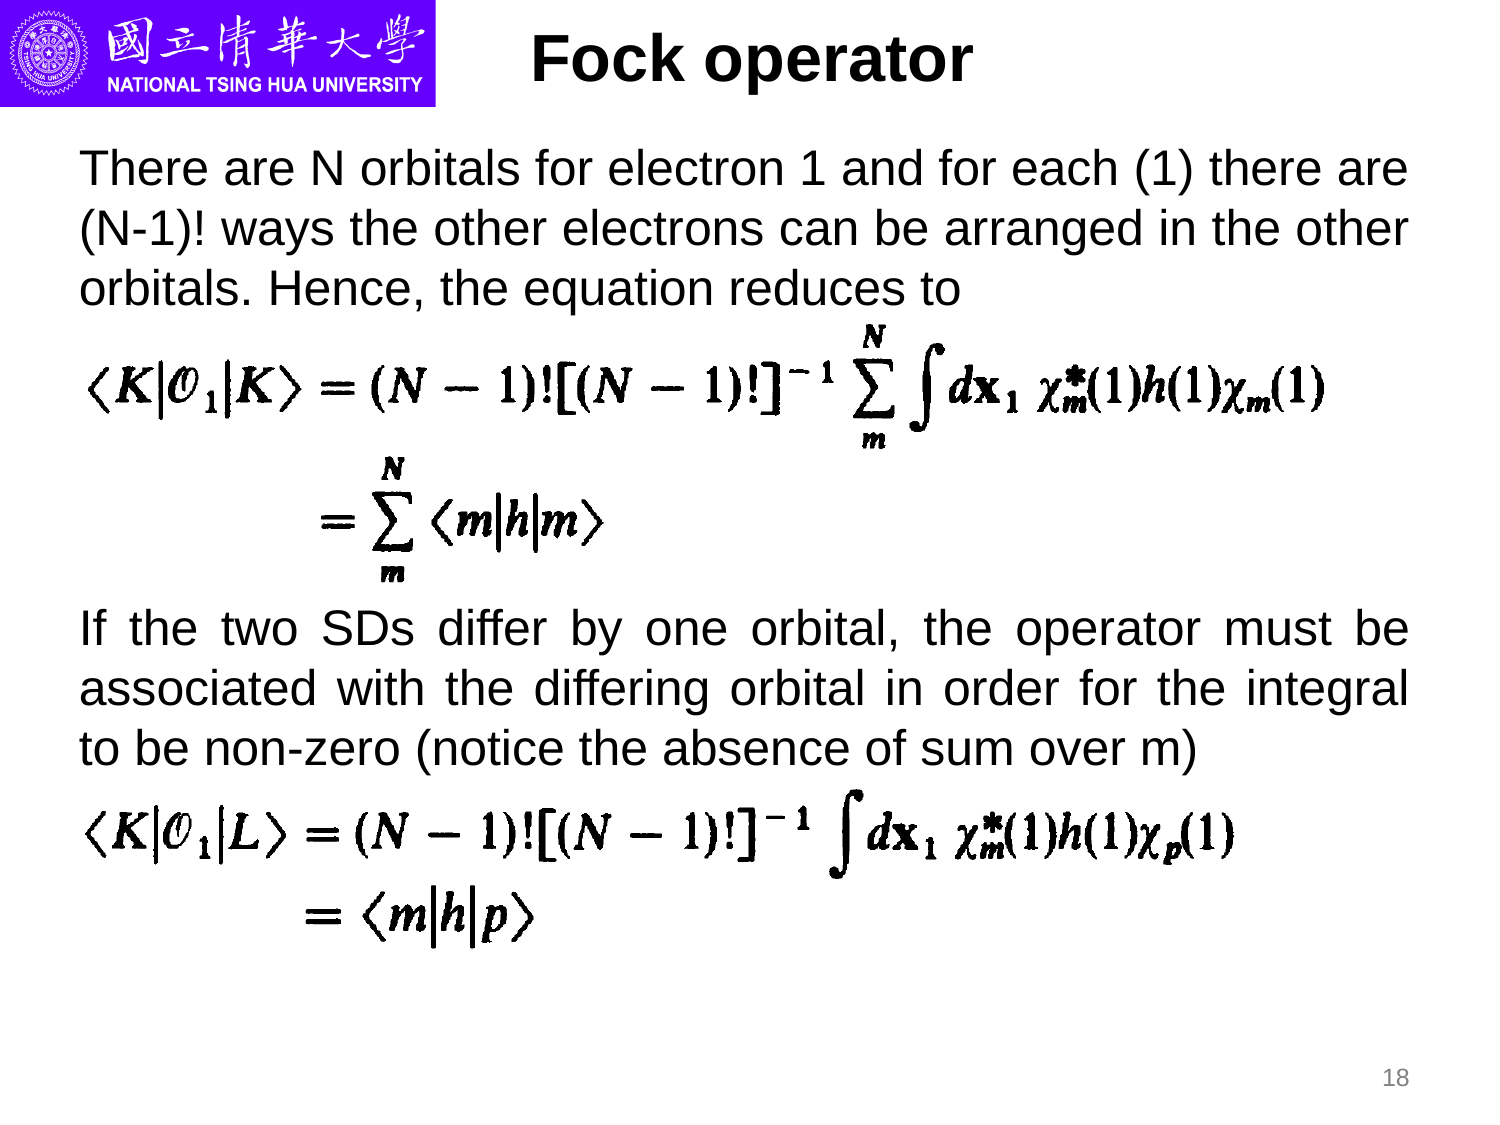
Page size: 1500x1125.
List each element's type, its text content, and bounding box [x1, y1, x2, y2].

title Fock operator [515, 0, 1425, 107]
picture [79, 783, 1236, 953]
slide_number 18 [1308, 1050, 1425, 1103]
text_box If the two SDs differ by one orbital, the operator must be associated with the differing orbital in order for the integral to be non-zero (notice the absence of sum over m) [64, 587, 1425, 783]
picture [0, 0, 436, 107]
picture [79, 323, 1325, 586]
